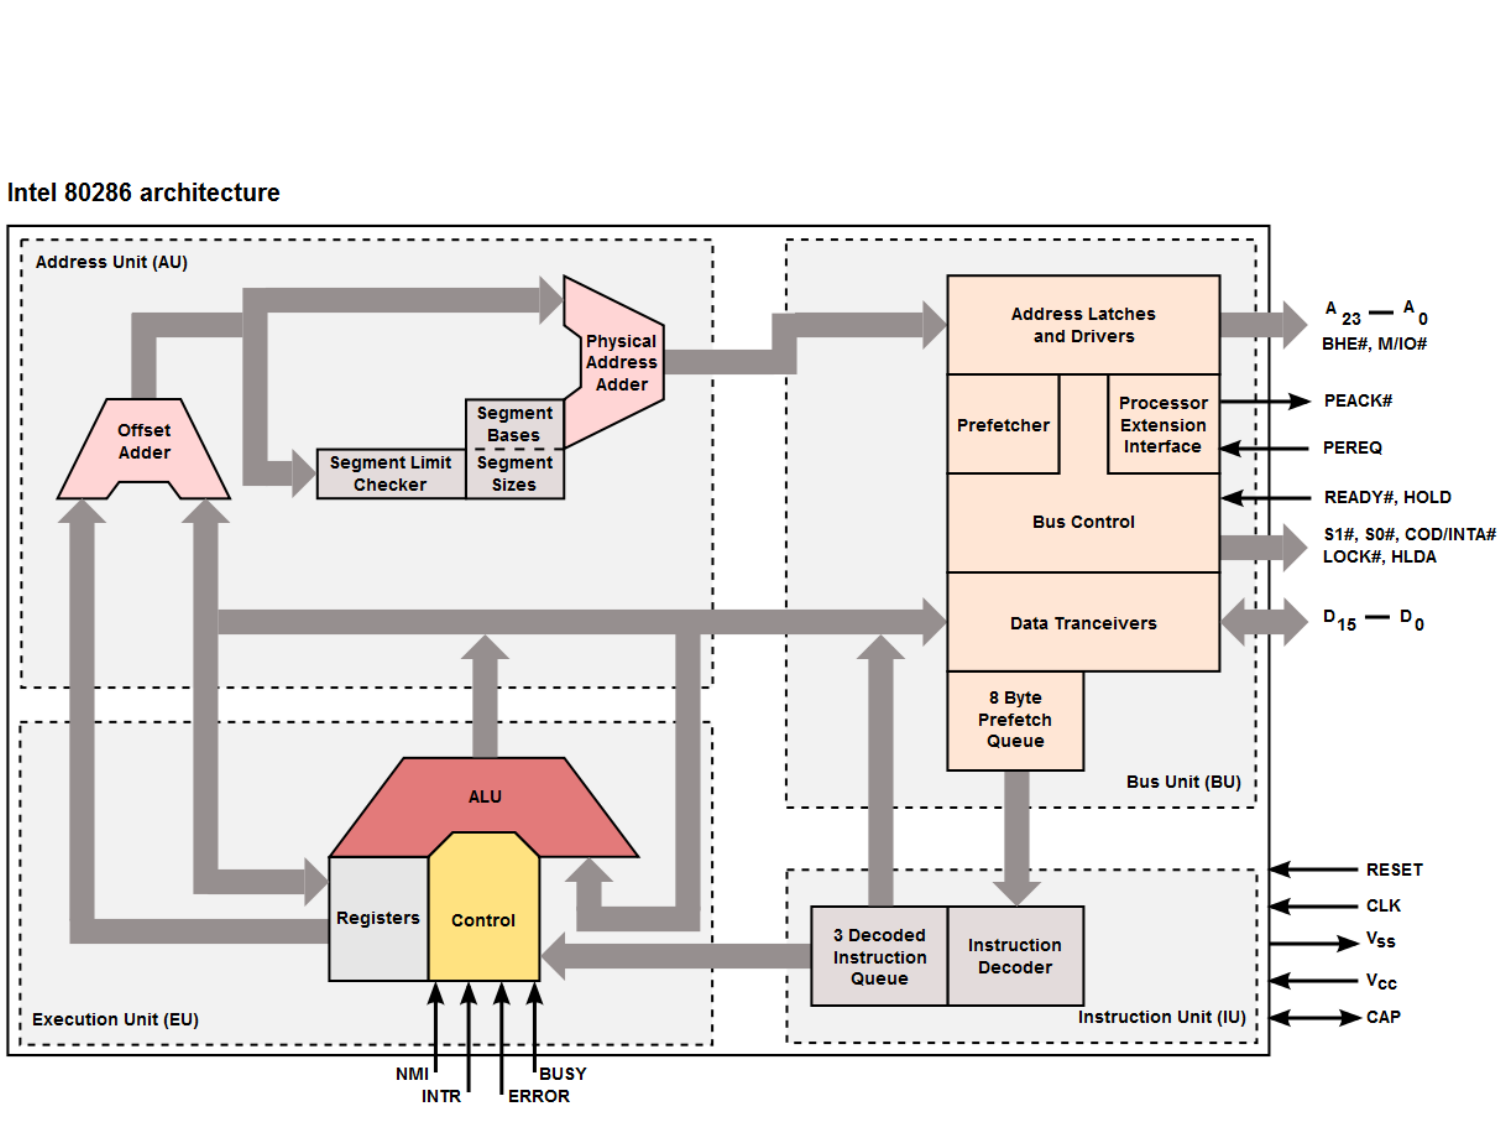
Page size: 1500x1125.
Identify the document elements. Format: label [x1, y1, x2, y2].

picture [0, 179, 1500, 1107]
